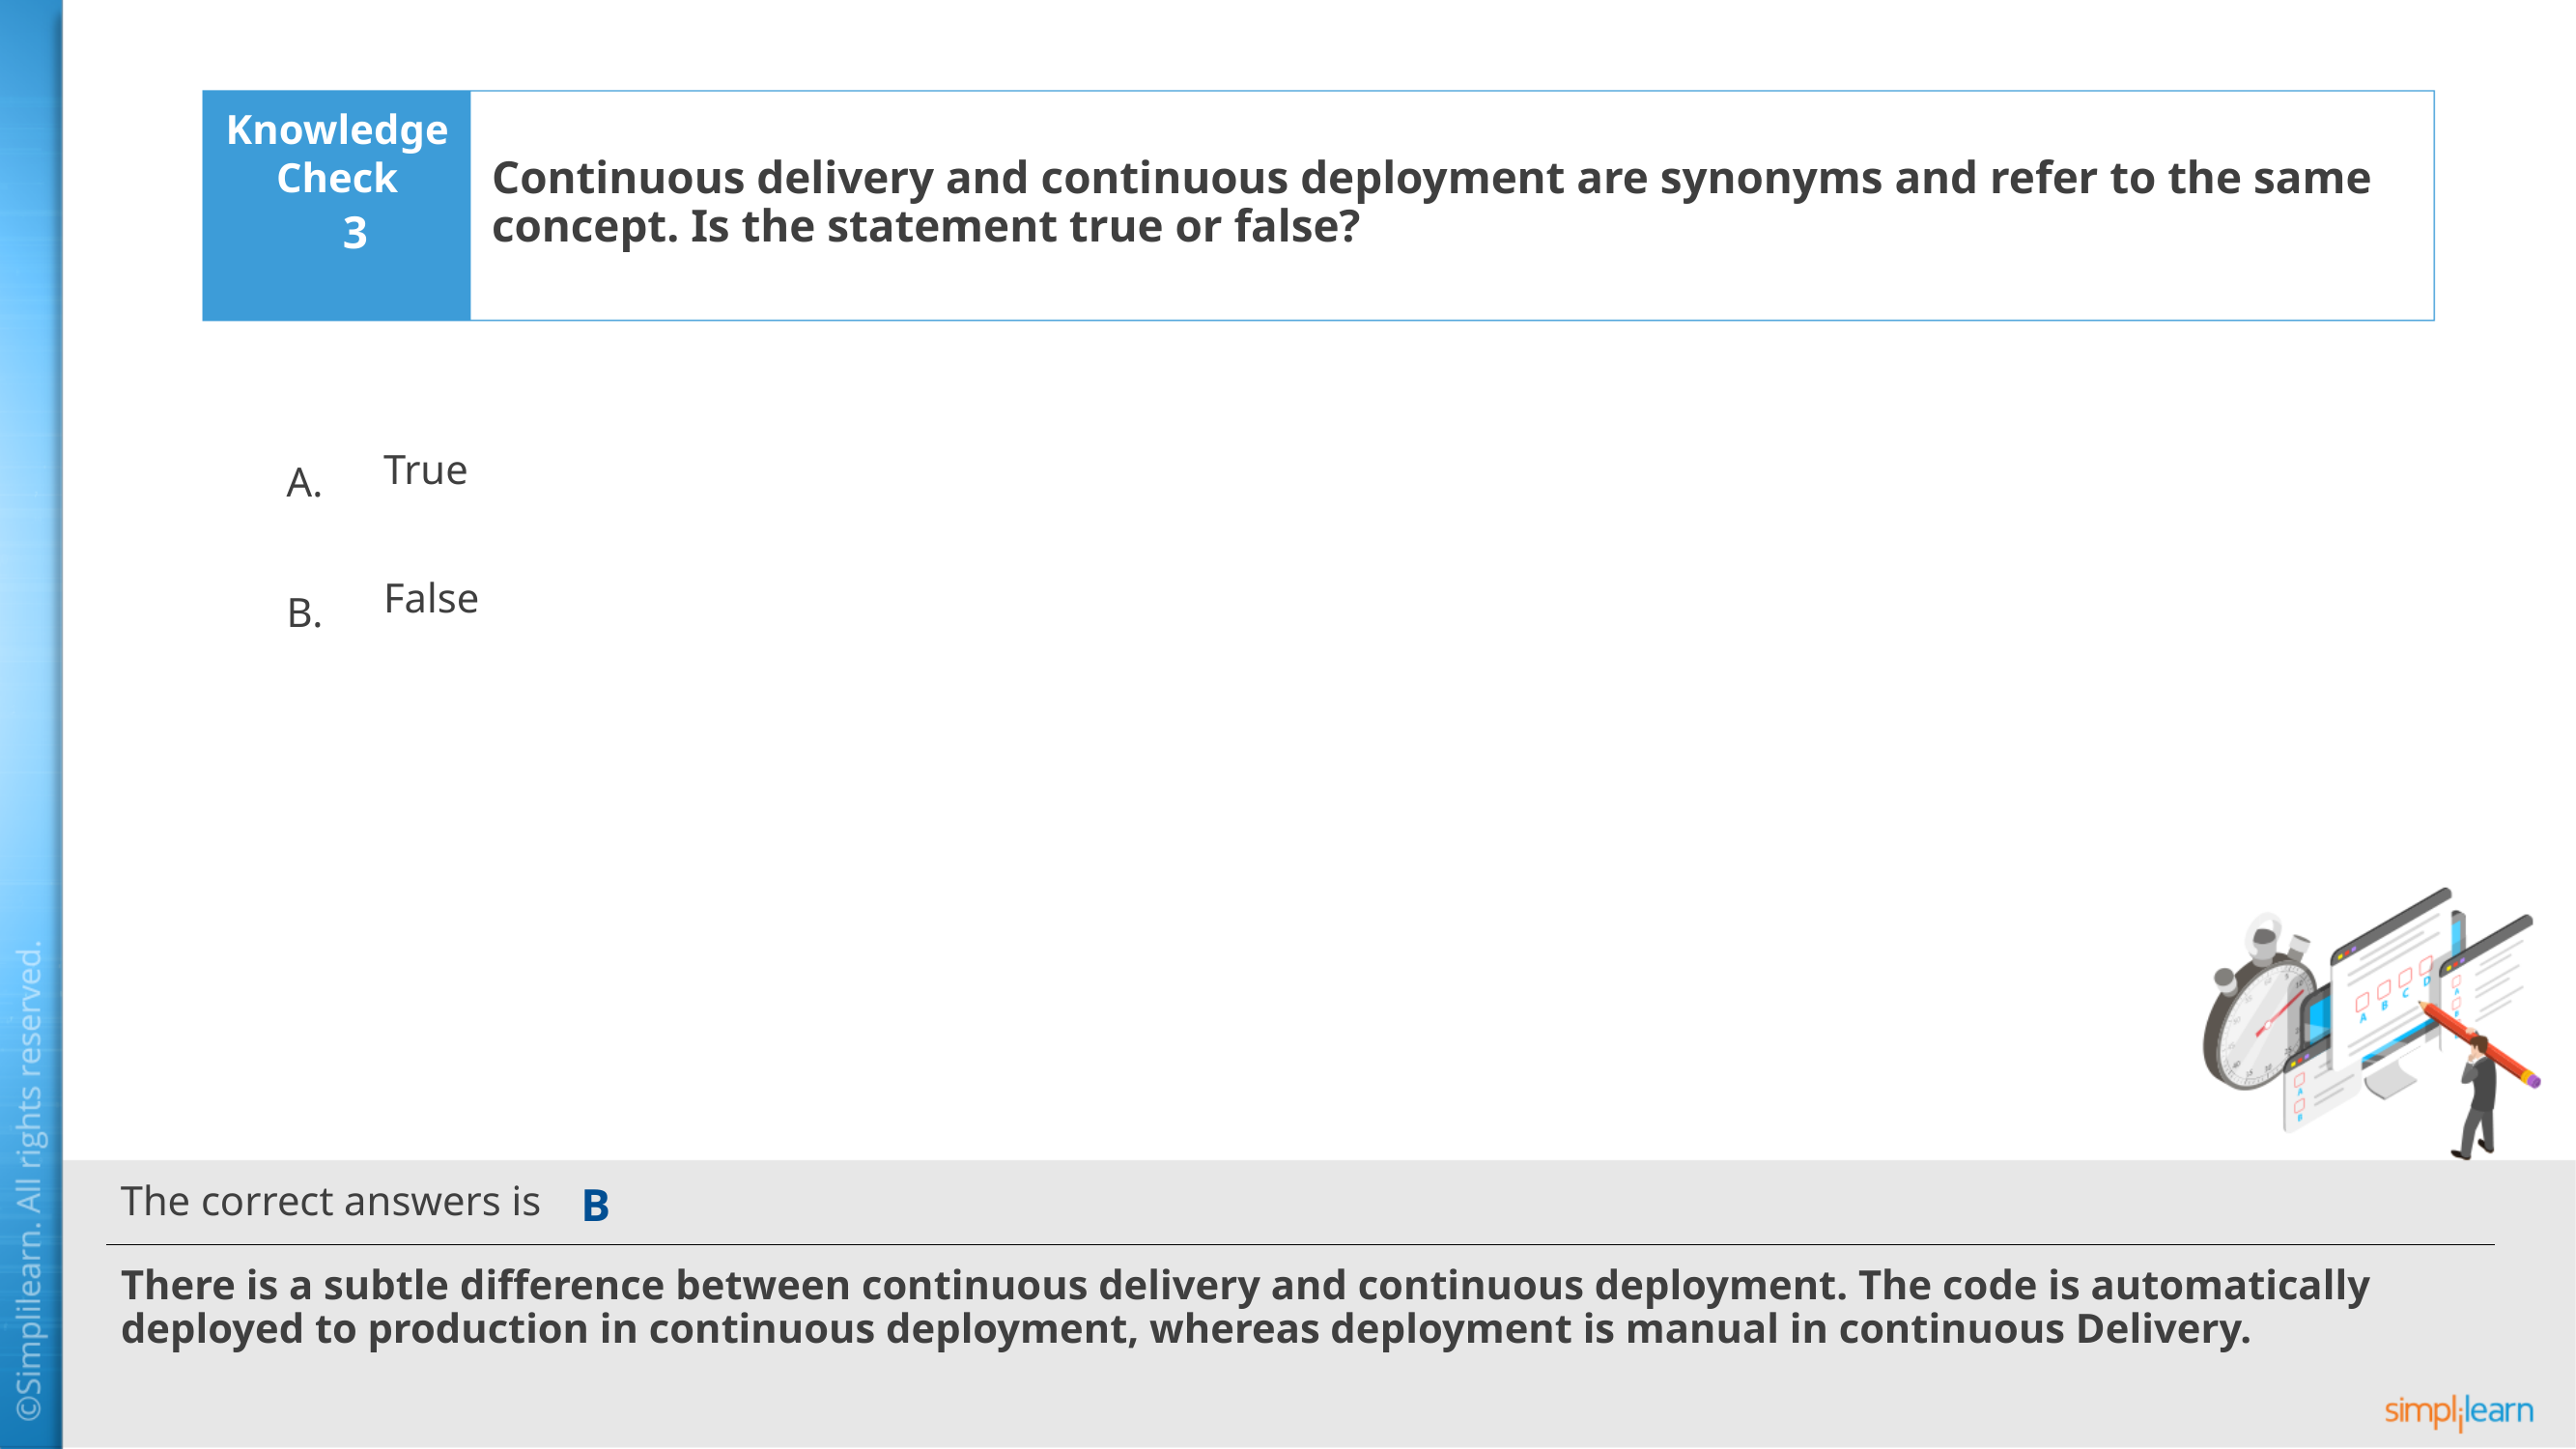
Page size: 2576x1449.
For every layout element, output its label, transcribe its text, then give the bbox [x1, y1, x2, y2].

list 3 [203, 203, 472, 310]
list Continuous delivery and continuous deployment are synonyms and refer to the same concept. Is the statement true or false? [477, 90, 2430, 317]
picture [0, 0, 2576, 1449]
text_box False [369, 544, 2152, 656]
text_box True [369, 415, 2152, 527]
list B [530, 1167, 1961, 1232]
list There is a subtle difference between continuous delivery and continuous deployment. The code is automatically deployed to production in continuous deployment, whereas deployment is manual in continuous Delivery. [105, 1257, 2514, 1416]
